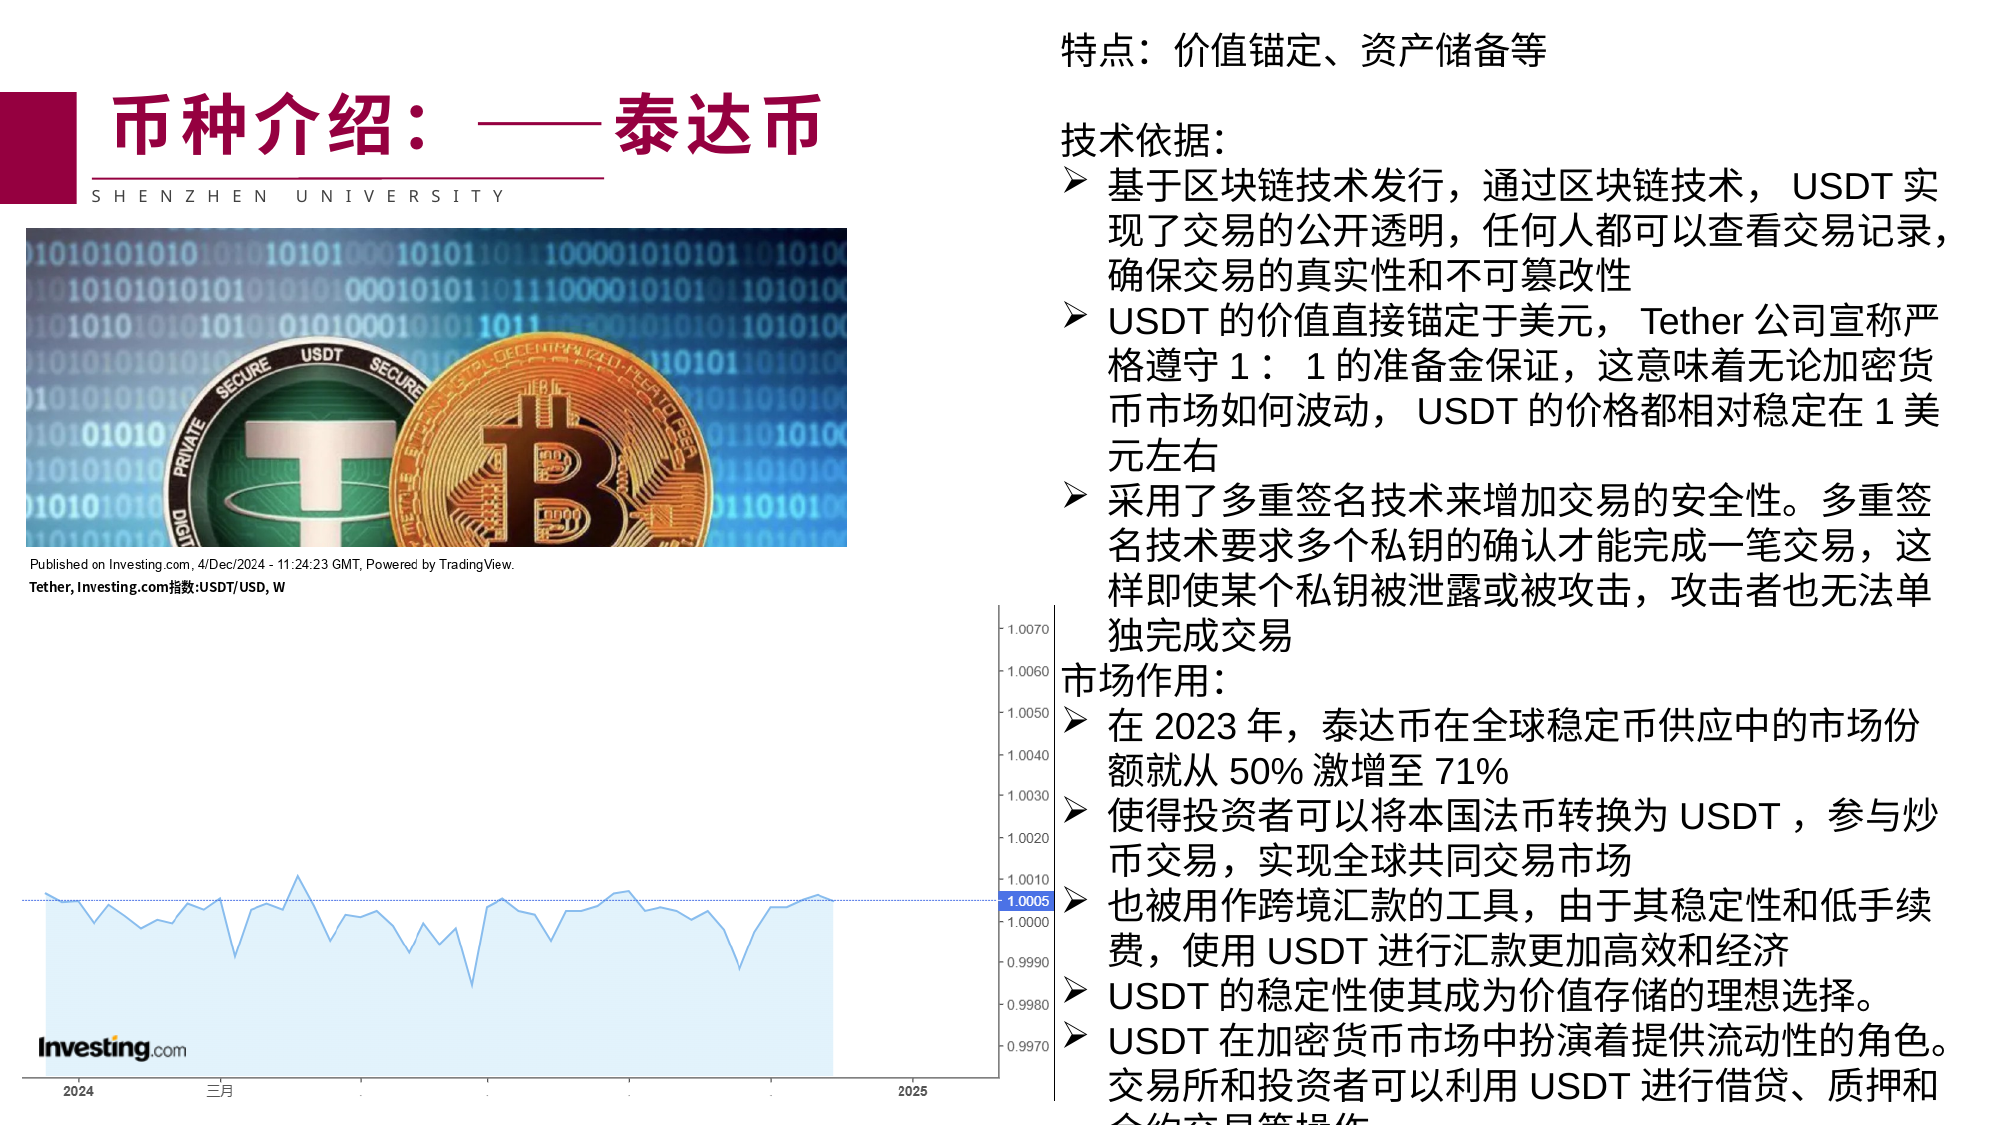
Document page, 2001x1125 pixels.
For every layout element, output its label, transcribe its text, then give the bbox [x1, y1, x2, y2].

picture [13, 227, 1061, 1106]
text_box 特点：价值锚定、资产储备等 技术依据： 基于区块链技术发行，通过区块链技术，USDT实现了交易的公开透明，任何人都可以查看交易记录，确保交易的真实性和不可篡改性 USDT的价值直接锚定于美元，Tether公司宣称严格遵守1：1的准备金保证，这意味着无论加密货币市场如何波动，USDT的价格都相对稳定在1美元左右 采用了多重签名技术来增加交易的安全性。多重签名技术要求多个私钥的确认才能完成一笔交易，这样即使某个私钥被泄露或被攻击，攻击者也无法单独完成交易 市场作用： 在2023年，泰达币在全球稳定币供应中的市场份额就从50%激增至71% 使得投资者可以将本国法币转换为USDT，参与炒币交易，实现全球共同交易市场 也被用作跨境汇款的工具，由于其稳定性和低手续费，使用USDT进行汇款更加高效和经济 USDT的稳定性使其成为价值存储的理想选择。 USDT在加密货币市场中扮演着提供流动性的角色。交易所和投资者可以利用USDT进行借贷、质押和合约交易等操作 [1046, 19, 1973, 1125]
text_box 币种介绍：——泰达币 [93, 76, 1046, 171]
